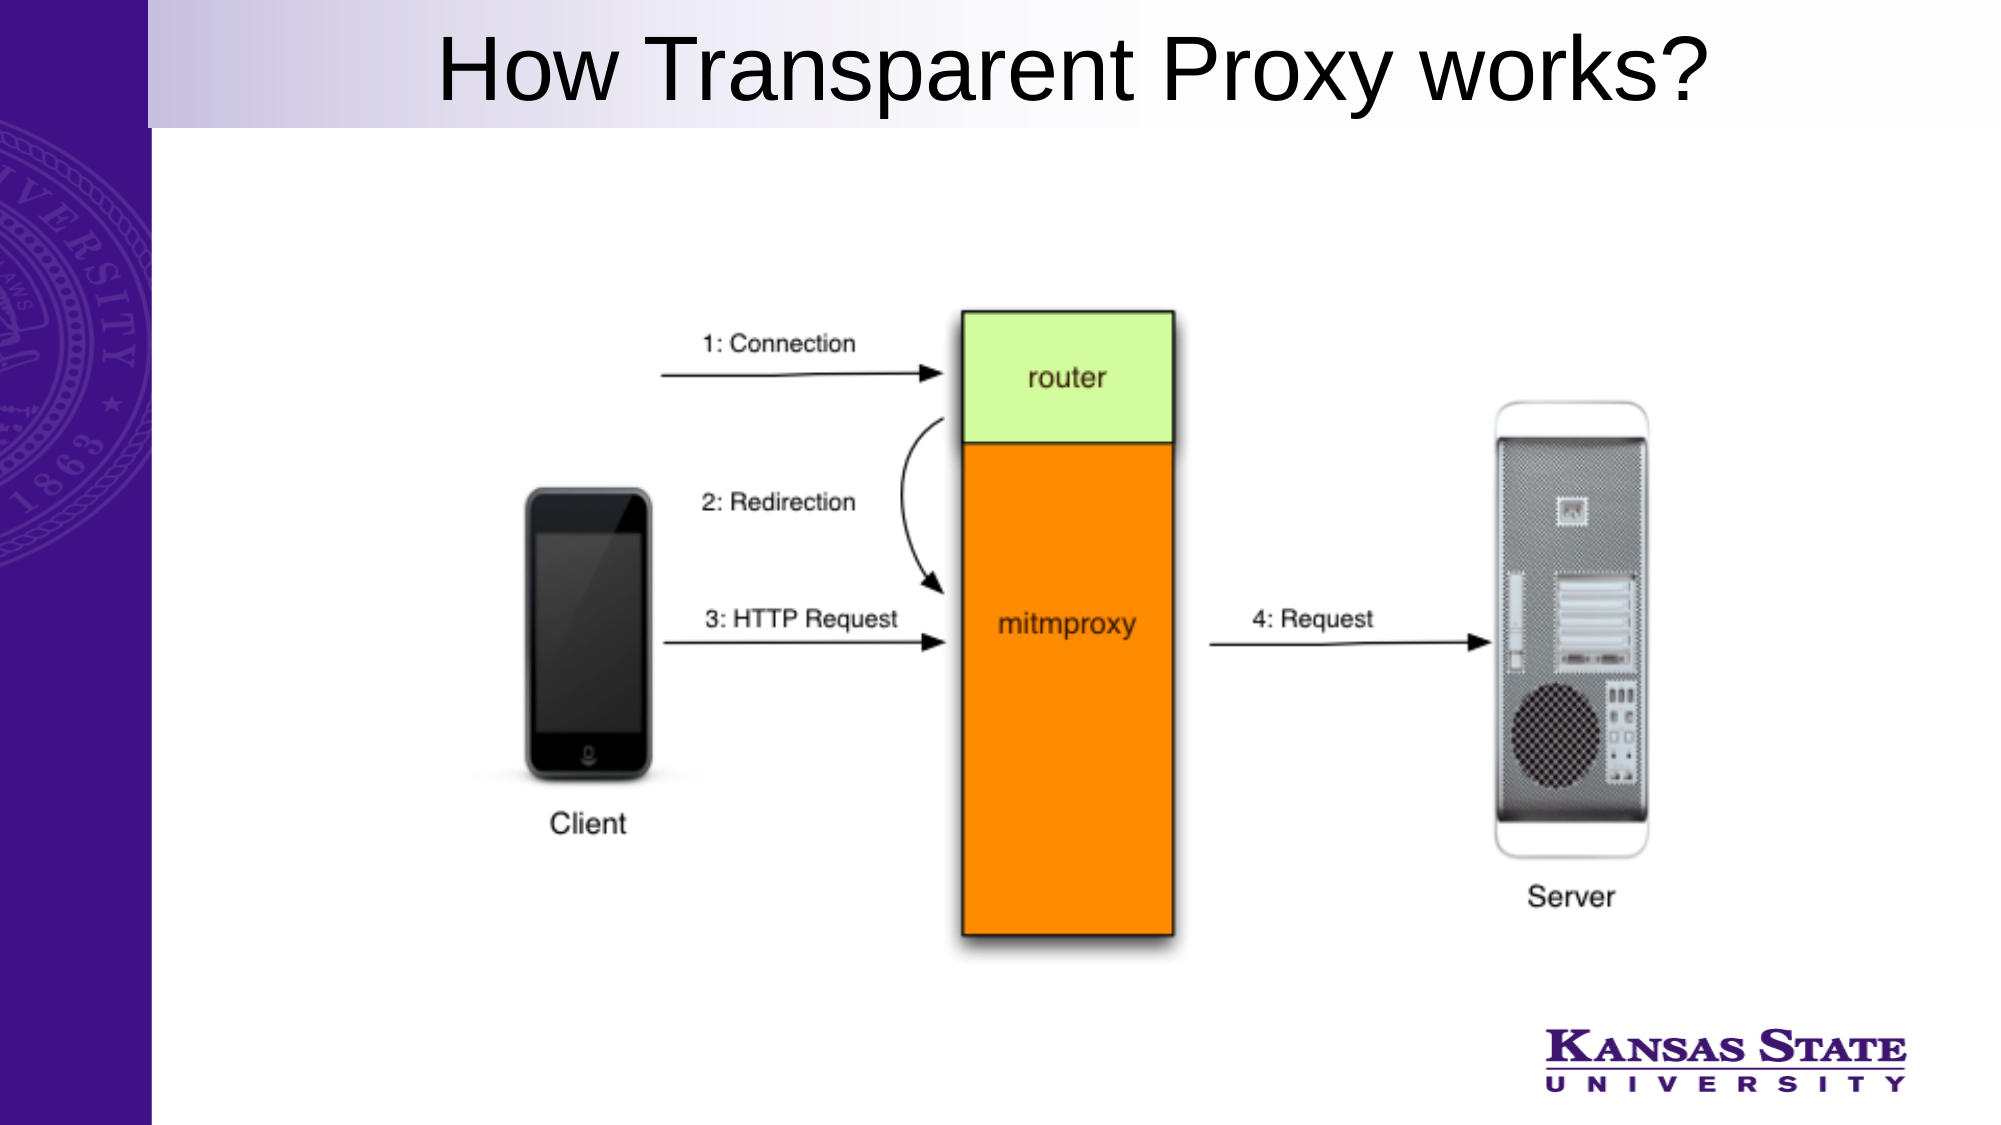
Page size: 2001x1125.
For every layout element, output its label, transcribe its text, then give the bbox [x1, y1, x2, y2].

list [459, 293, 1652, 974]
title How Transparent Proxy works? [148, 0, 2000, 128]
picture [0, 0, 2000, 1125]
